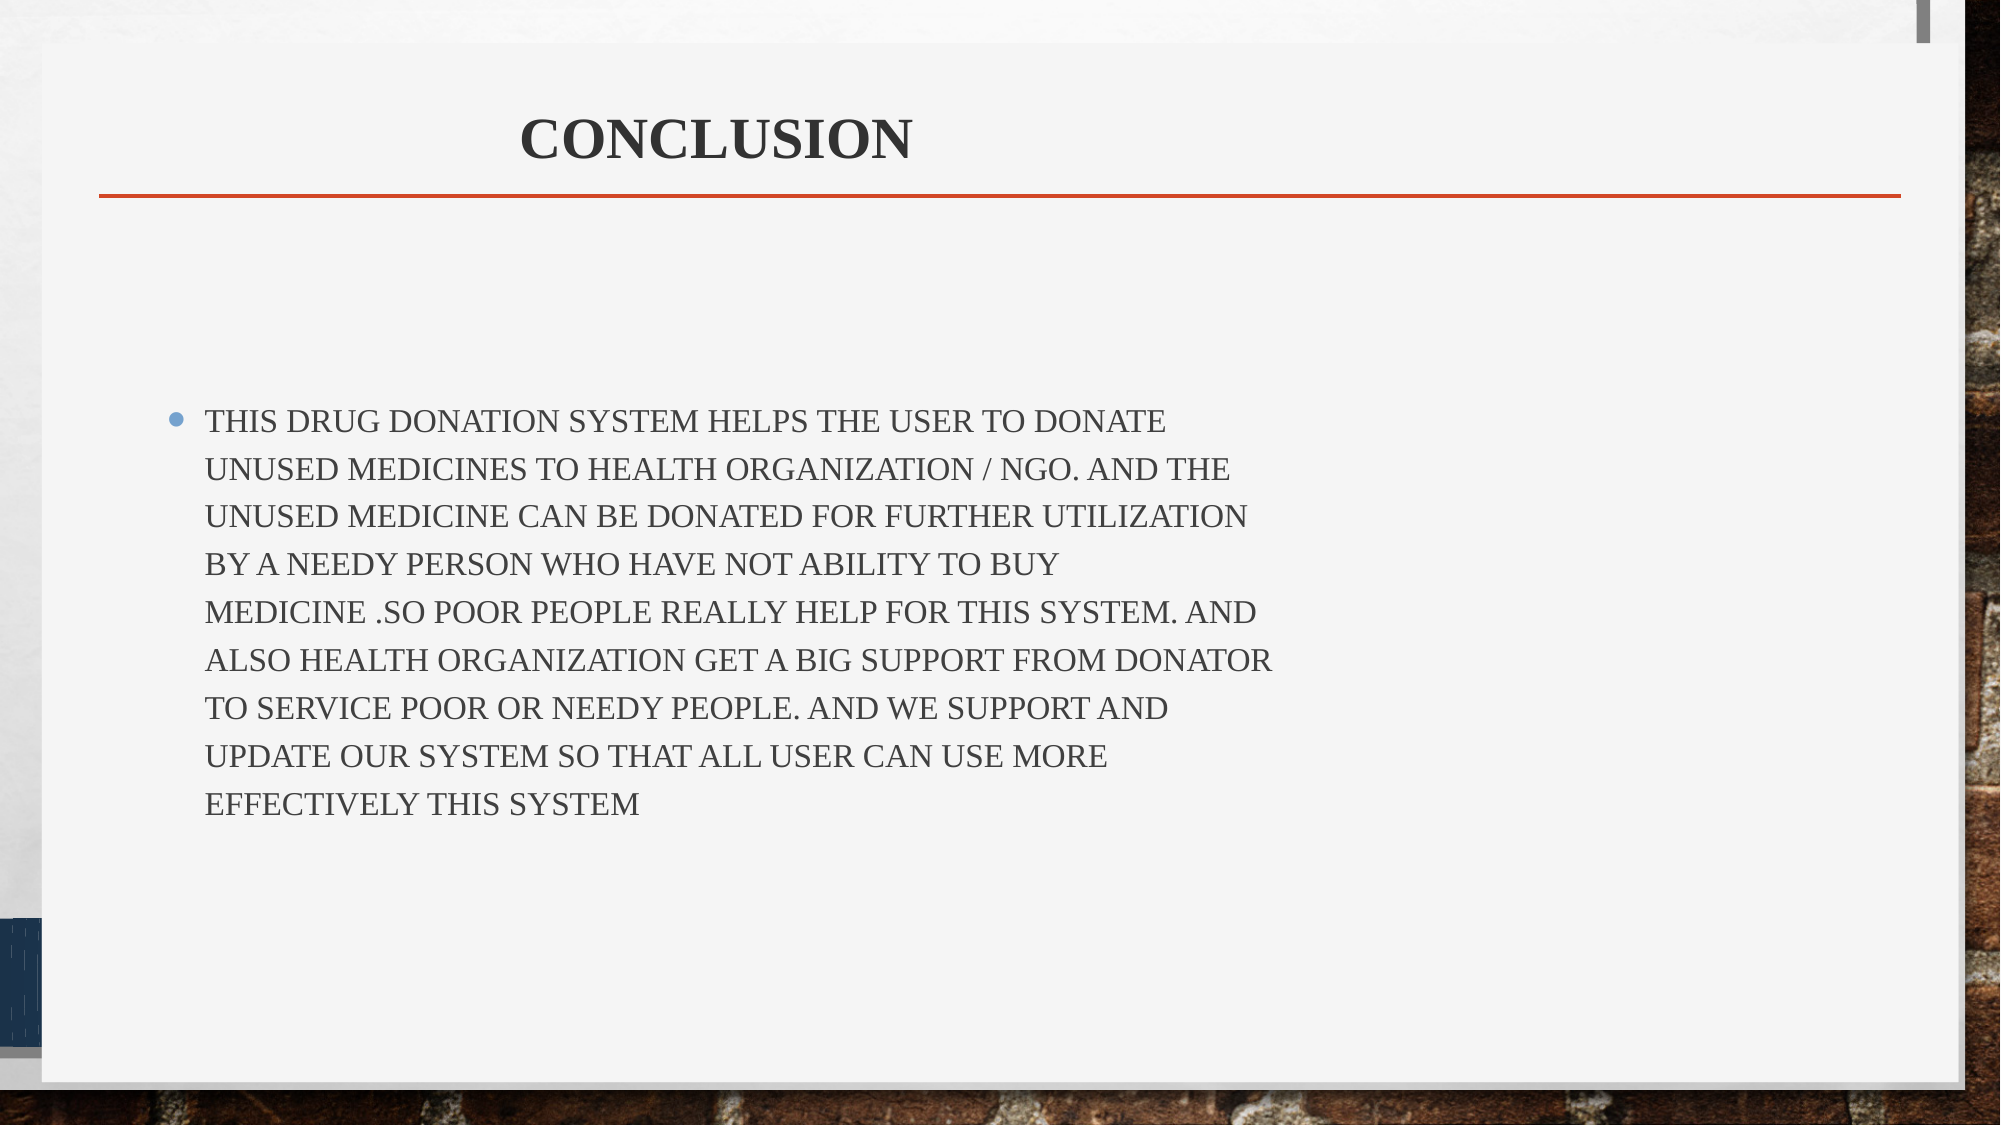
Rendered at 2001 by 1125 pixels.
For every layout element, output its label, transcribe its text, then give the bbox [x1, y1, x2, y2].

picture [0, 0, 2000, 1125]
title Conclusion [504, 73, 1633, 179]
list This drug donation system helps the user to donate unused medicines to Health organization / NGO. And The unused medicine can be donated for further utilization by a needy person who have not ability to buy medicine .So poor people really help for this system. And also health organization get a big support from donator to service poor or needy people. And we support and update our system so that all user can use more effectively this system [152, 242, 1301, 1039]
